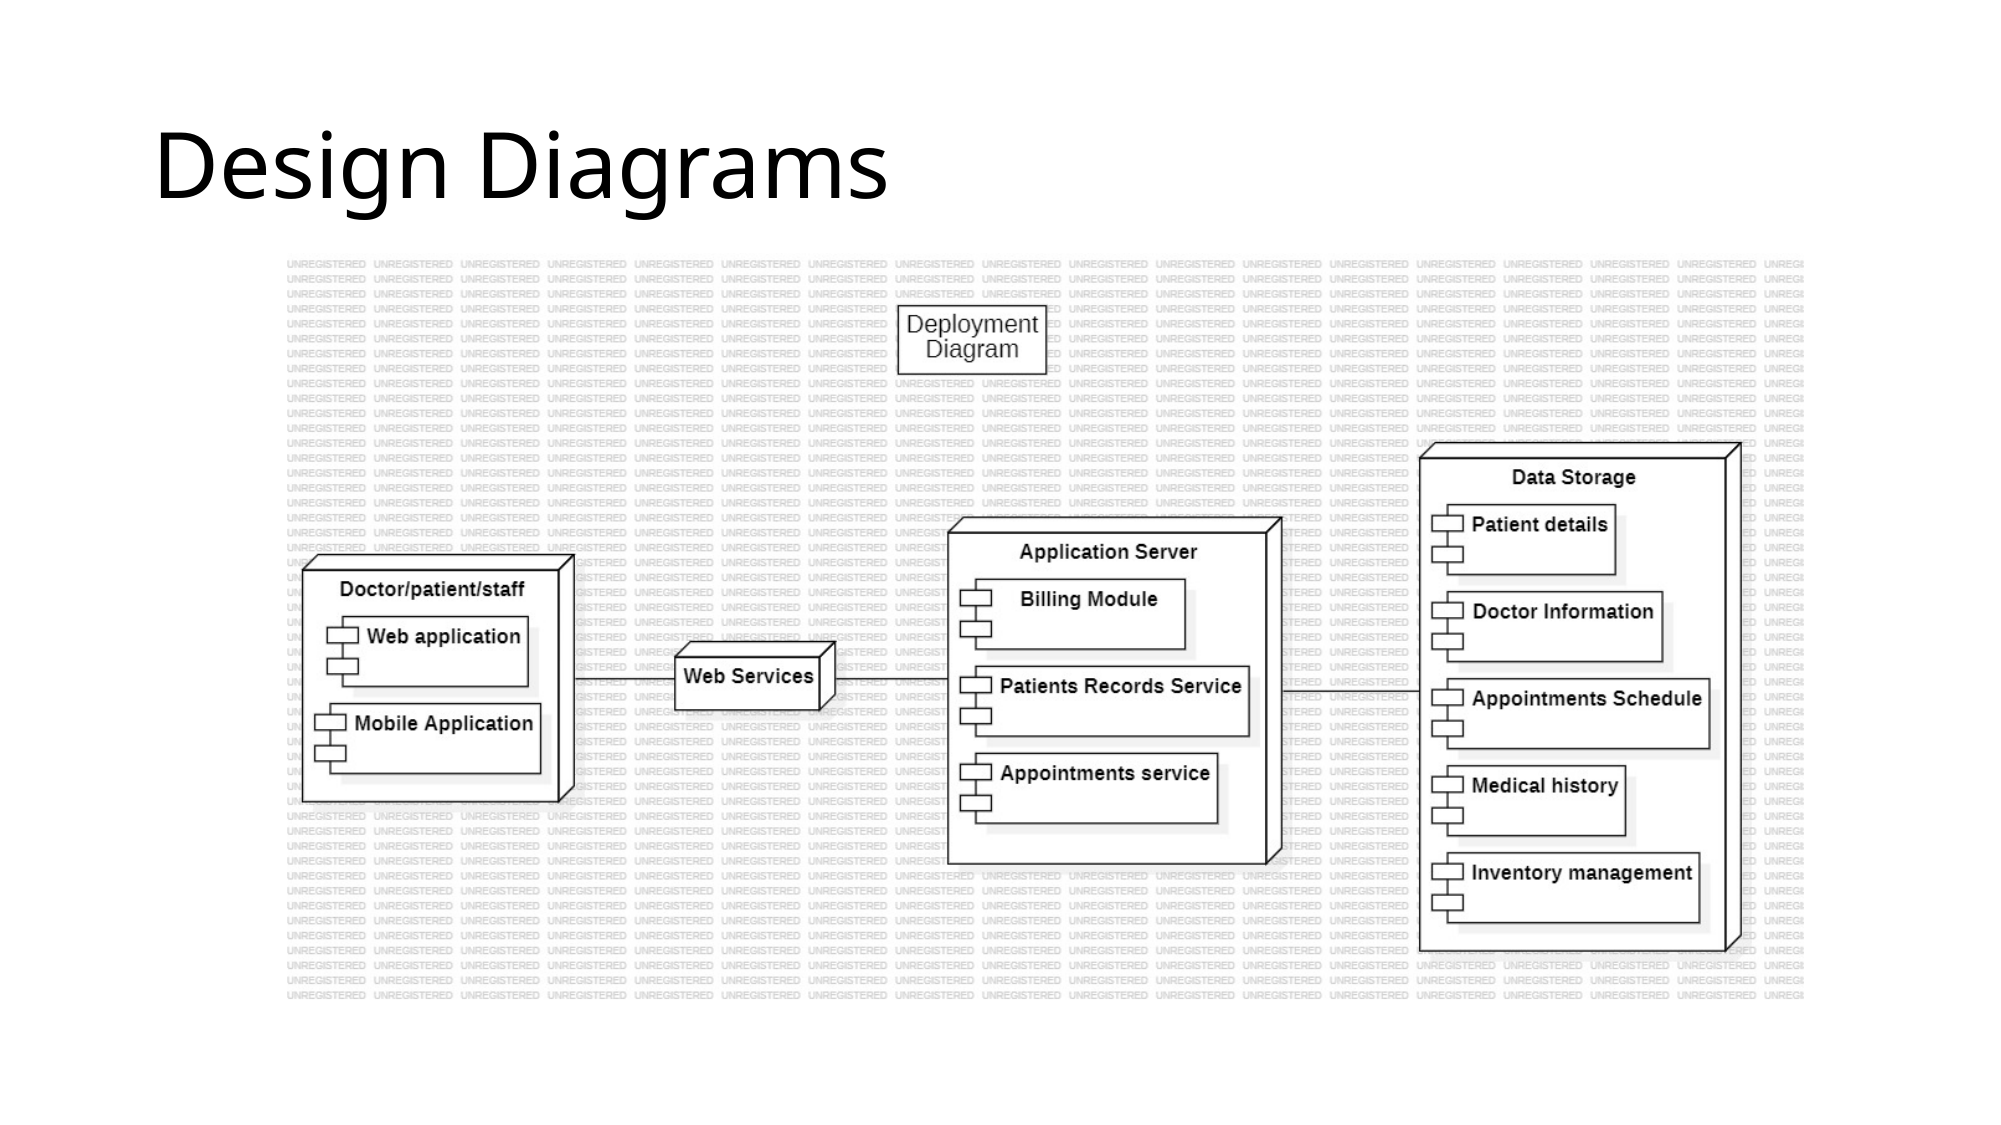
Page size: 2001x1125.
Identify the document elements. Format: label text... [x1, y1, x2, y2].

title Design Diagrams [137, 59, 1863, 278]
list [287, 253, 1804, 1014]
